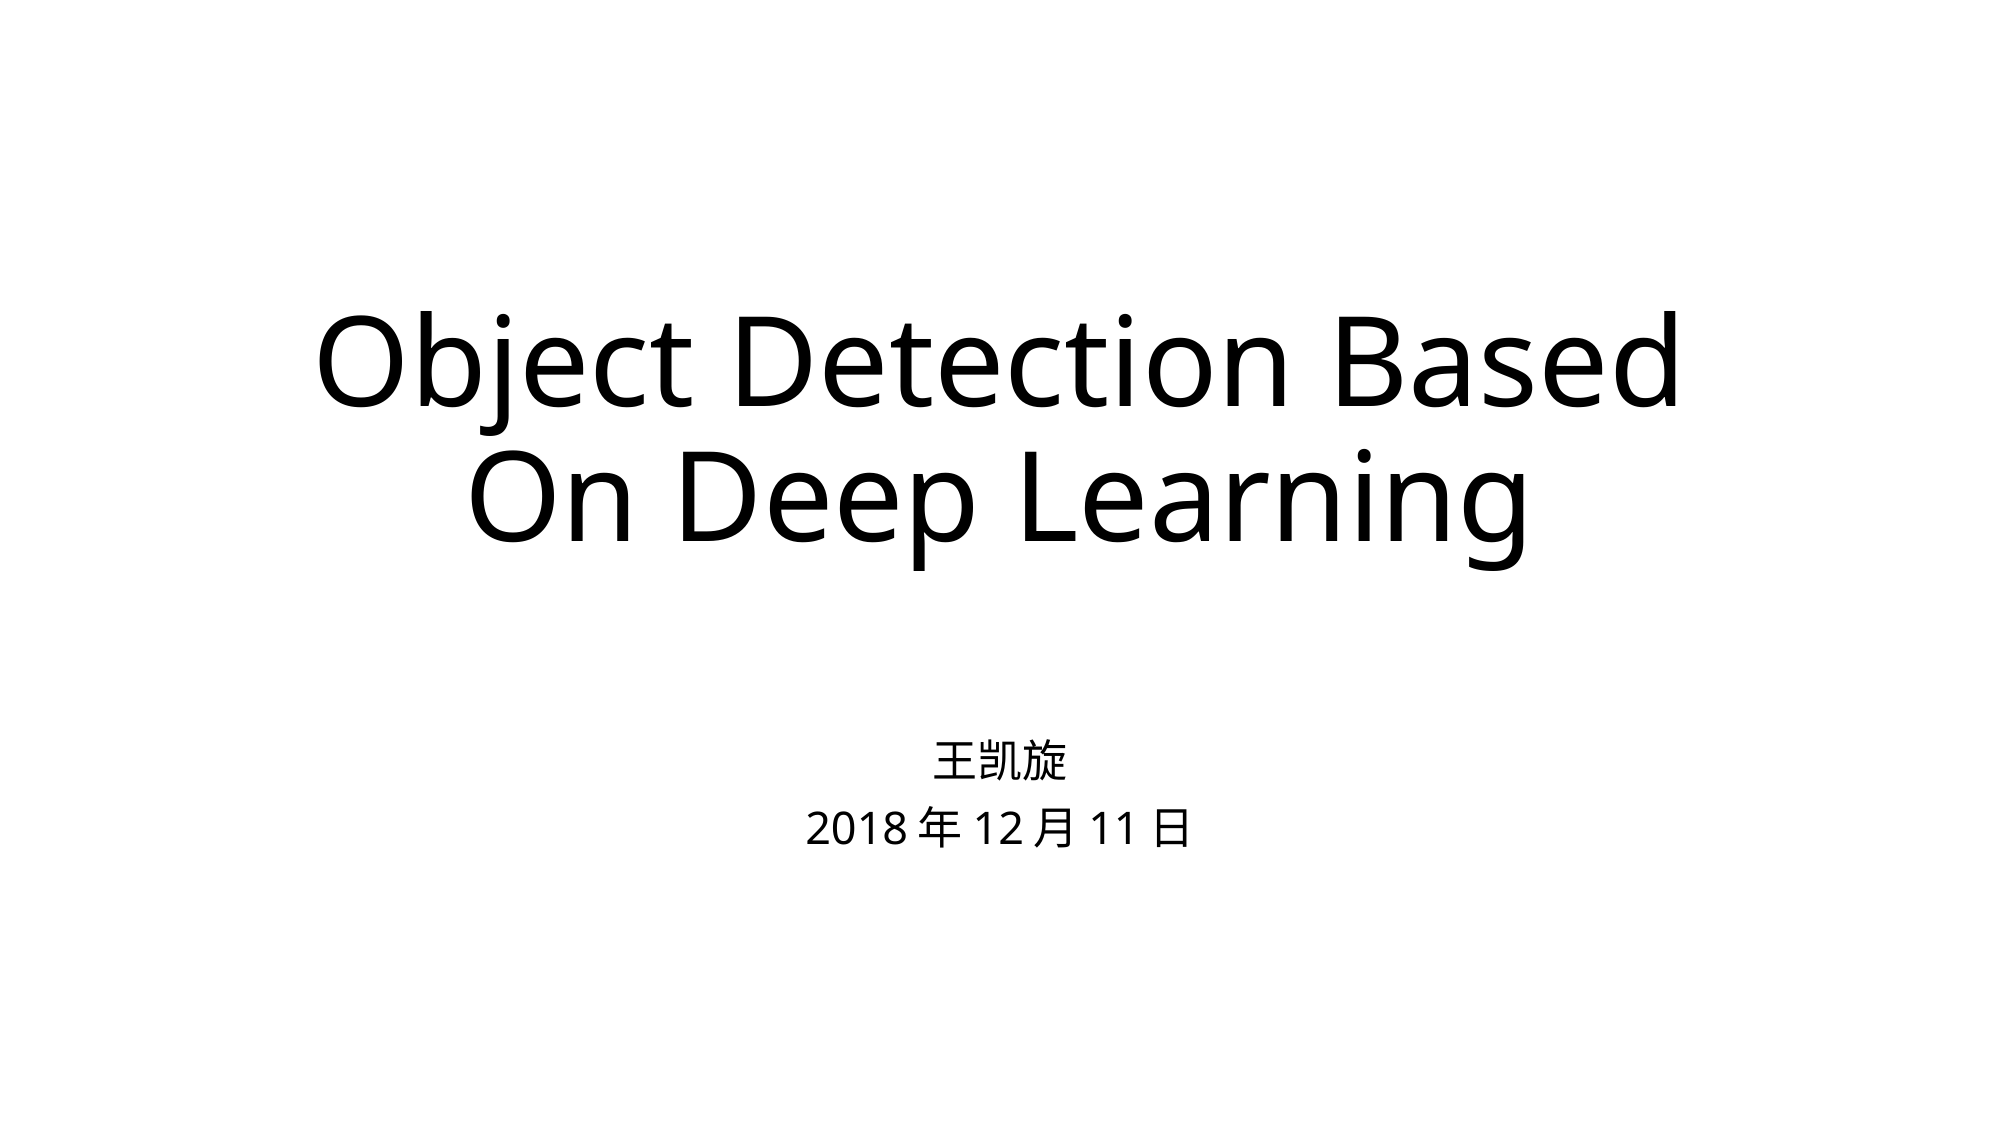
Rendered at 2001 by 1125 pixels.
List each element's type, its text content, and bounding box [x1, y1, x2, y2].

title Object Detection Based On Deep Learning [249, 184, 1750, 576]
subtitle 王凯旋 2018年12月11日 [249, 590, 1750, 863]
